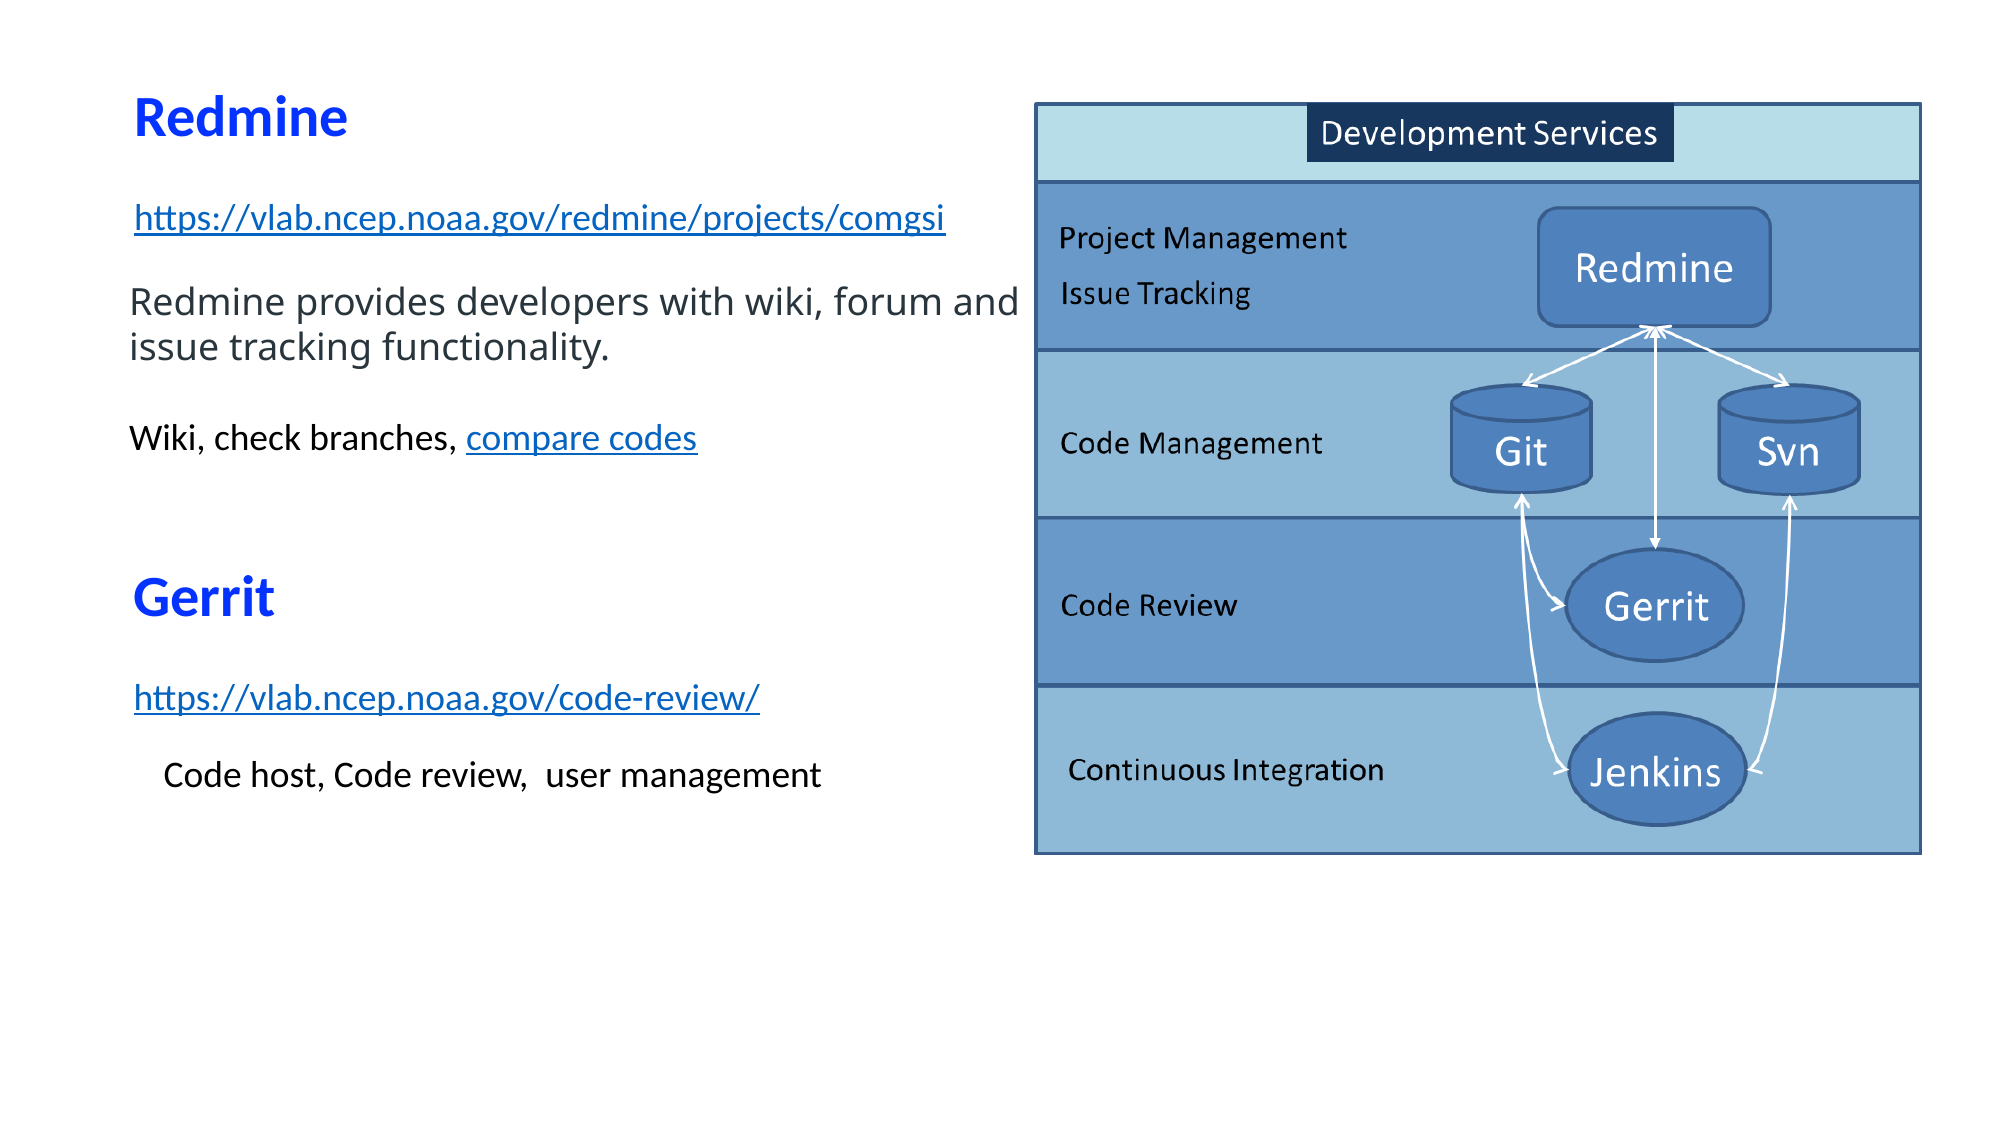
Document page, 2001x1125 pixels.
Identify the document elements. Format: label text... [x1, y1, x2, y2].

text_box Redmine https://vlab.ncep.noaa.gov/redmine/projects/comgsi [119, 71, 961, 246]
text_box Redmine provides developers with wiki, forum and issue tracking functionality. Wiki, check branches, compare codes [114, 270, 1034, 466]
picture [1034, 98, 1922, 855]
text_box Gerrit https://vlab.ncep.noaa.gov/code-review/ [118, 550, 776, 771]
text_box Code host, Code review, user management [148, 742, 838, 803]
